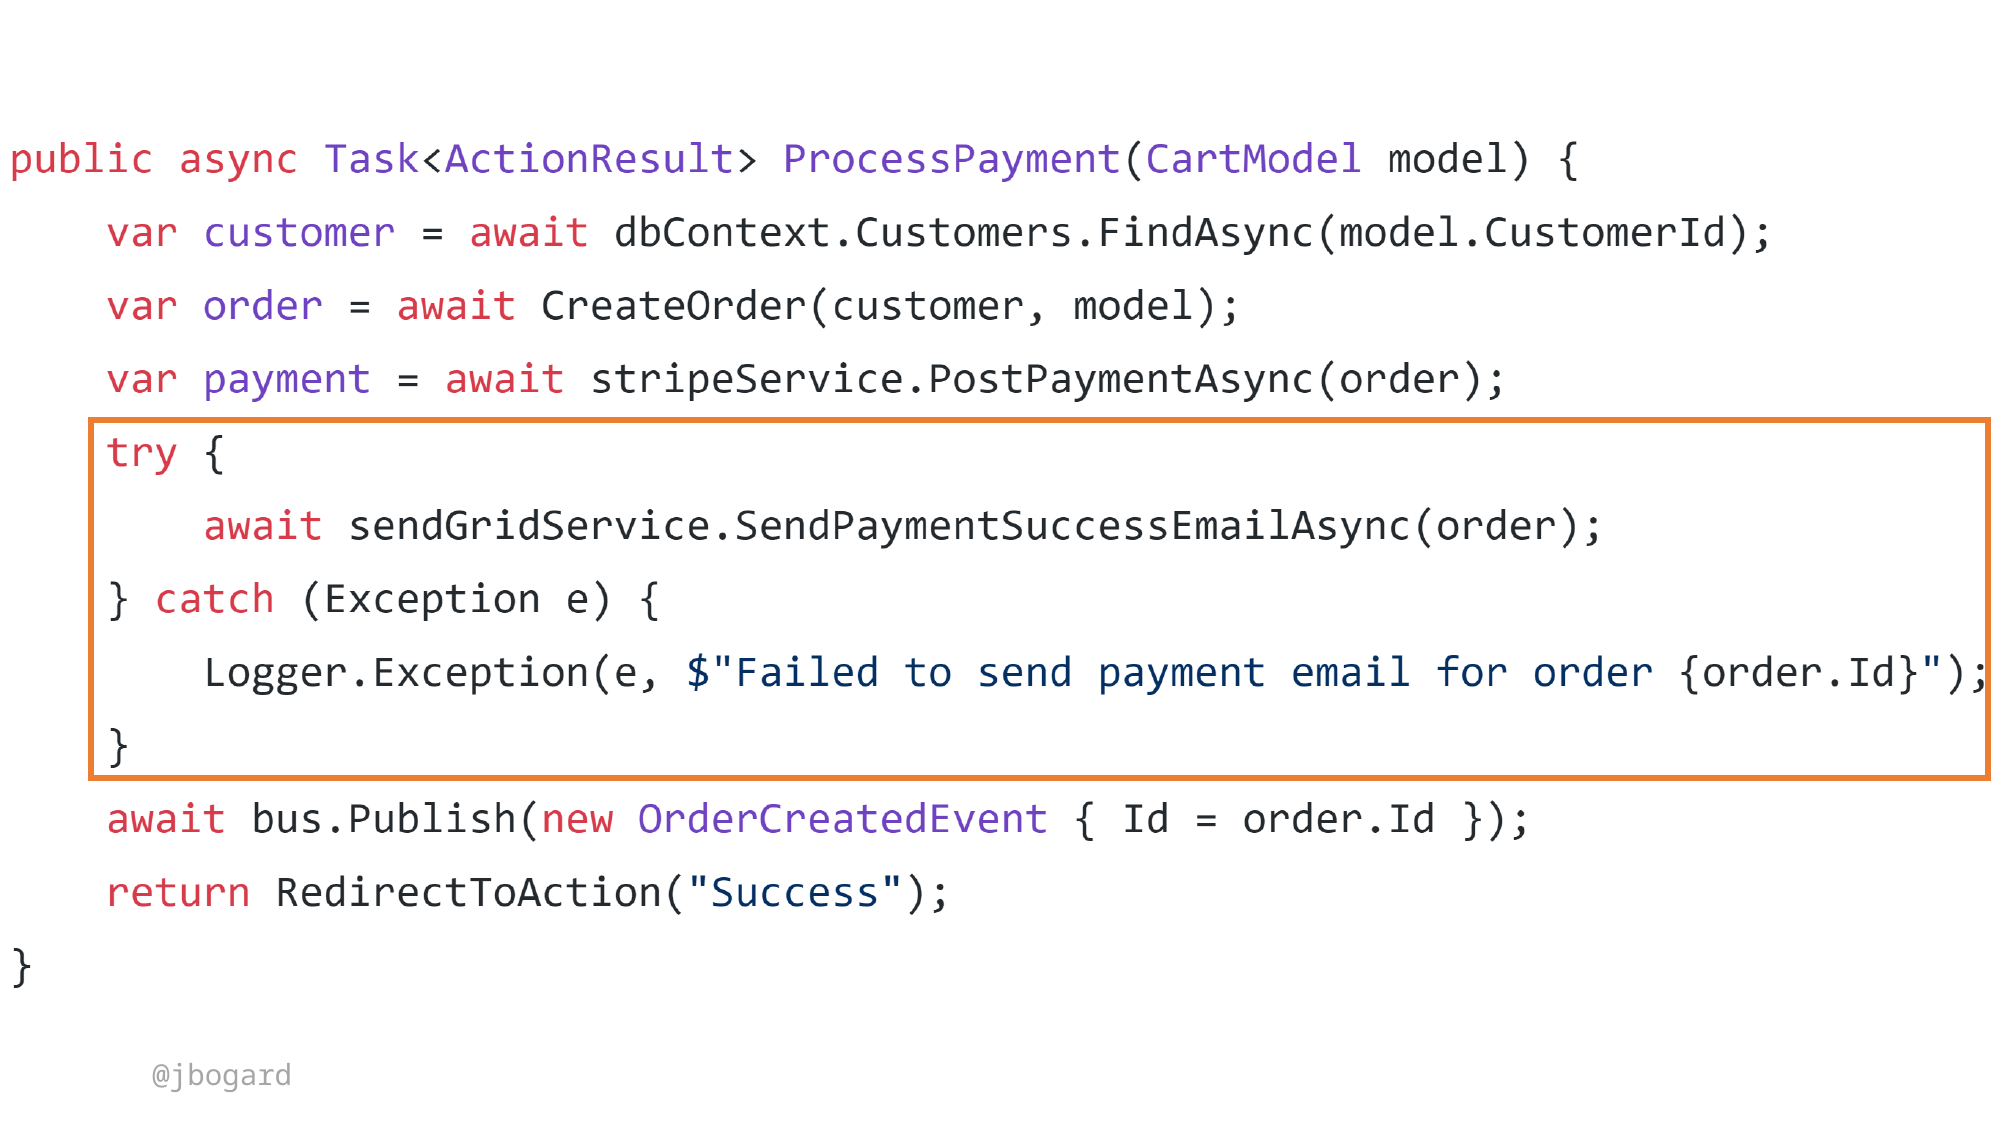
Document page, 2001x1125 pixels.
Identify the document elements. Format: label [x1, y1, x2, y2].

picture [0, 128, 2000, 997]
